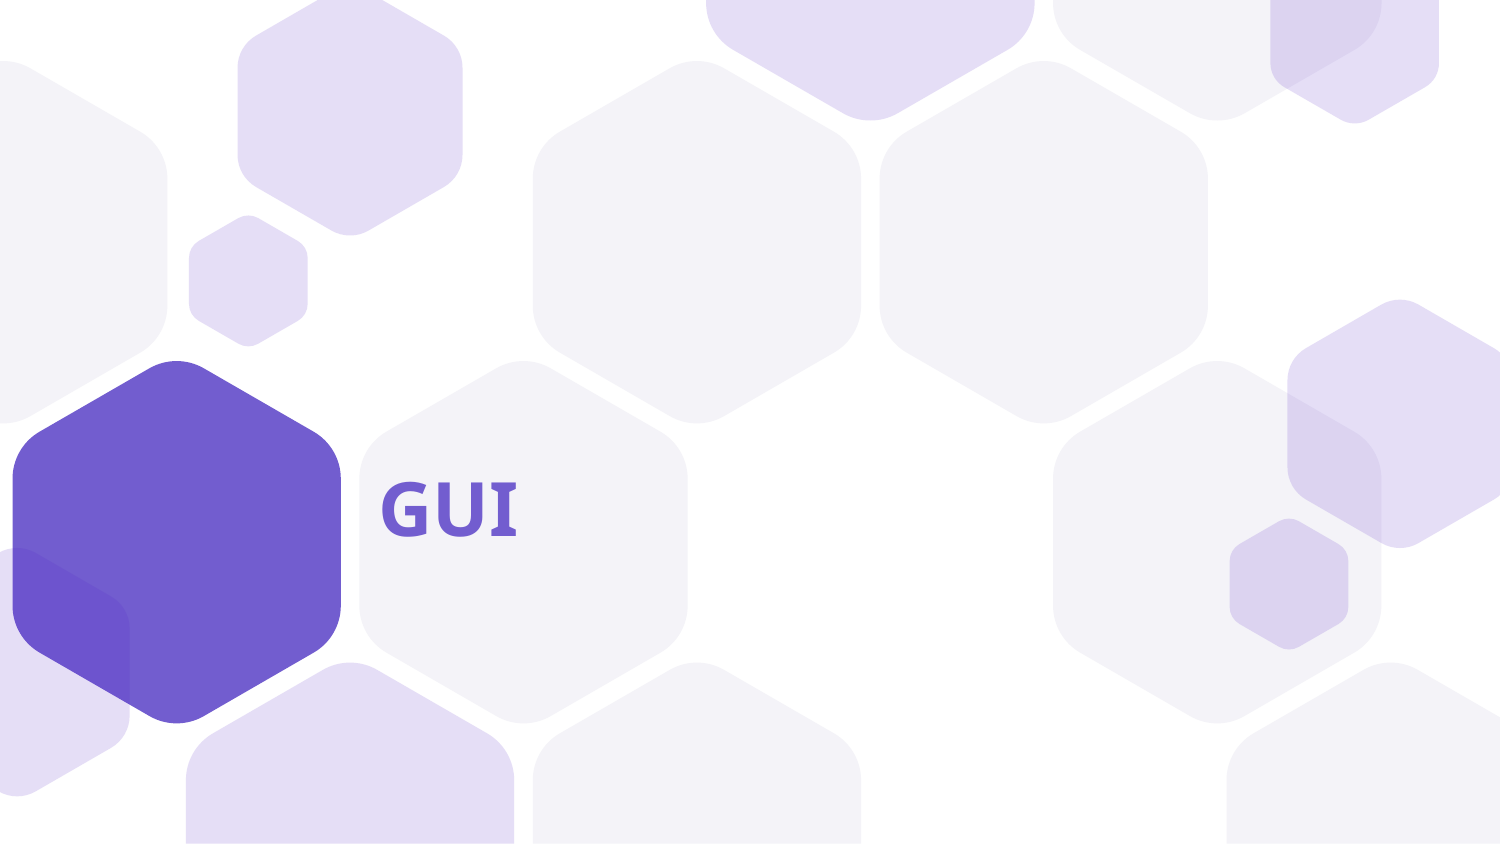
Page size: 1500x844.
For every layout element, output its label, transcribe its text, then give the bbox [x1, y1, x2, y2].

title GUI [378, 473, 1332, 552]
